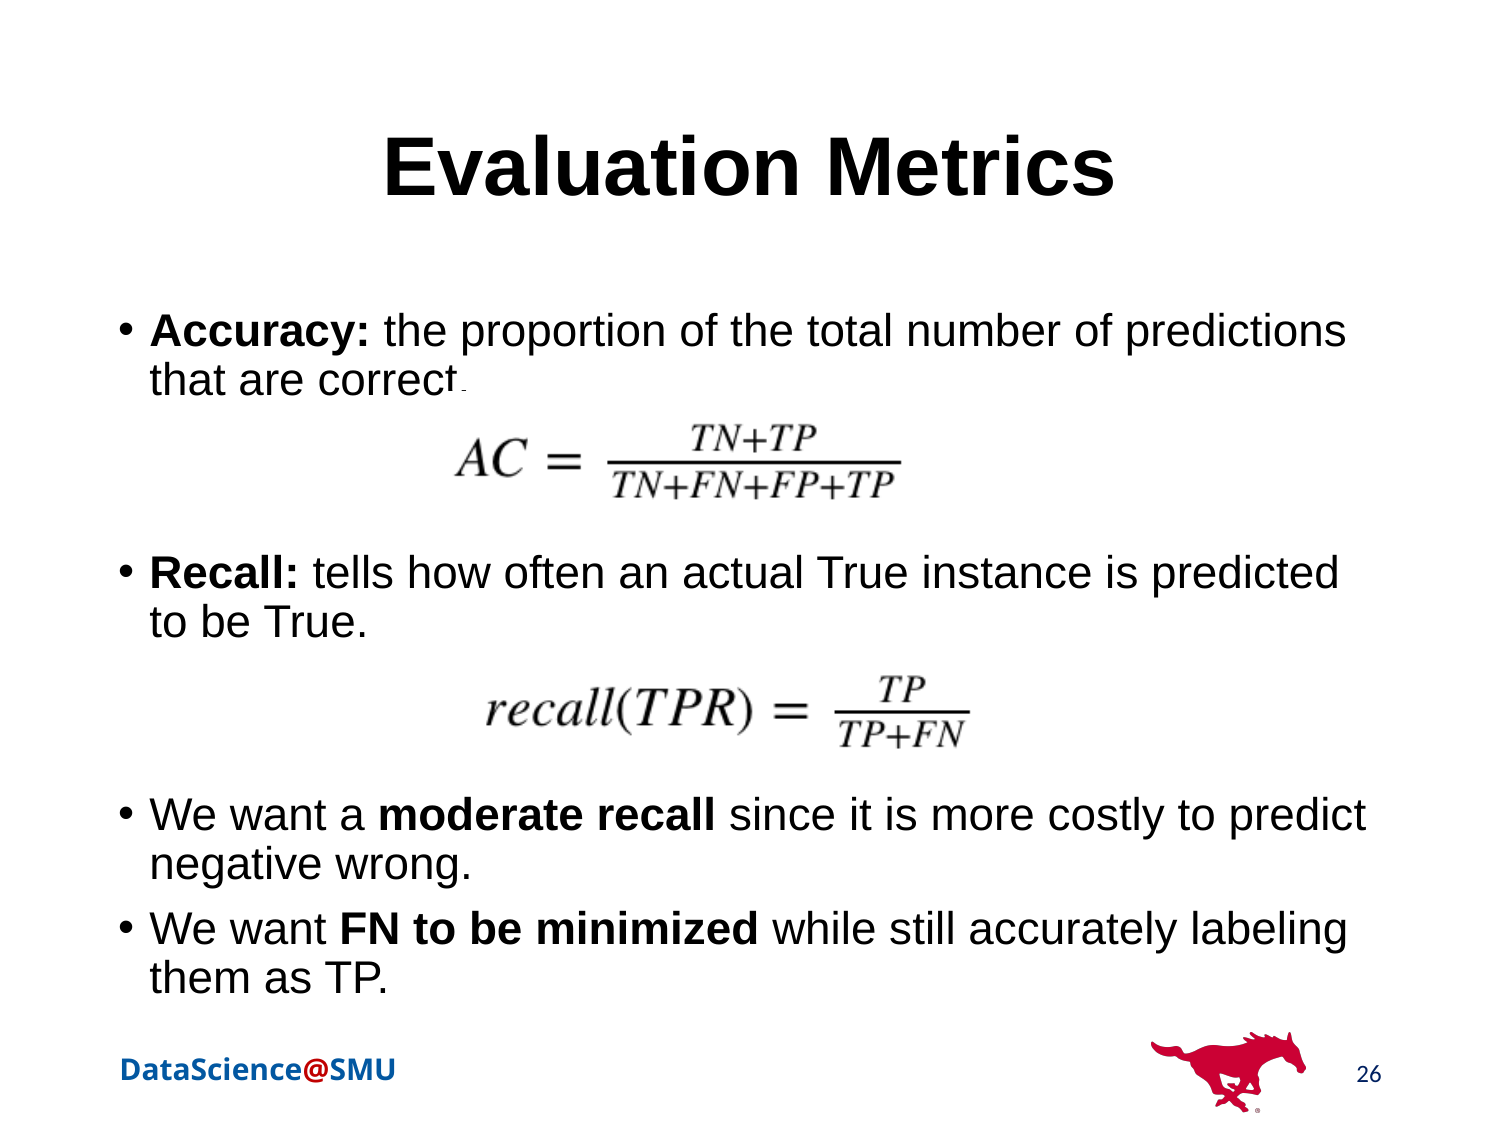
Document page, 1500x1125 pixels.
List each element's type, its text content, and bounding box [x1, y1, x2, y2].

picture [457, 636, 995, 792]
list Accuracy: the proportion of the total number of predictions that are correct. Recall: tells how often an actual True instance is predicted to be True. We want a moderate recall since it is more costly to predict negative wrong. We want FN to be minimized while still accurately labeling them as TP. [103, 299, 1397, 1014]
picture [1151, 1032, 1306, 1042]
slide_number 26 [1059, 1042, 1397, 1103]
picture [445, 391, 923, 548]
picture [1151, 1103, 1306, 1113]
title Evaluation Metrics [103, 59, 1397, 278]
